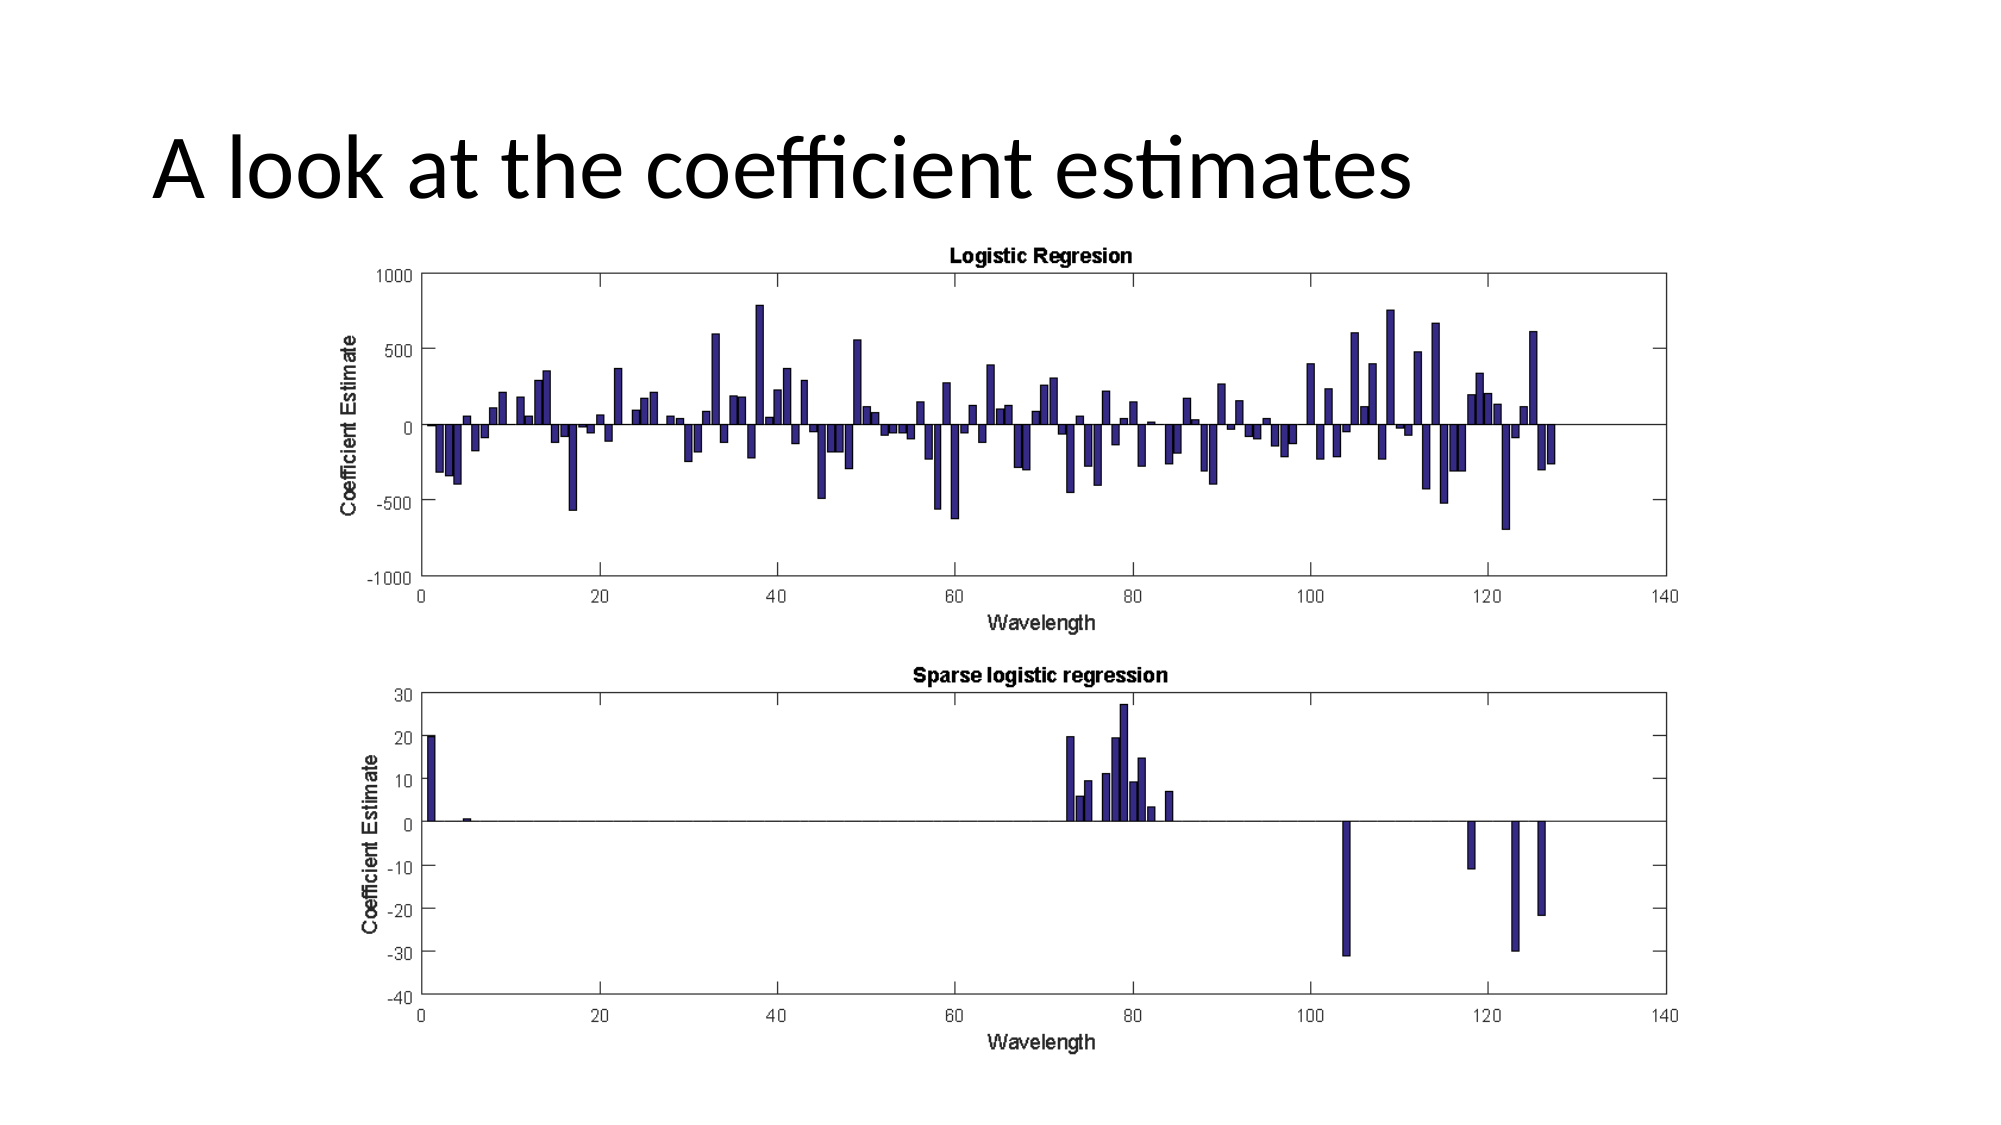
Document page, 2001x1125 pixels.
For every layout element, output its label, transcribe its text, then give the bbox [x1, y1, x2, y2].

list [213, 206, 1817, 1090]
title A look at the coefficient estimates [137, 59, 1863, 278]
